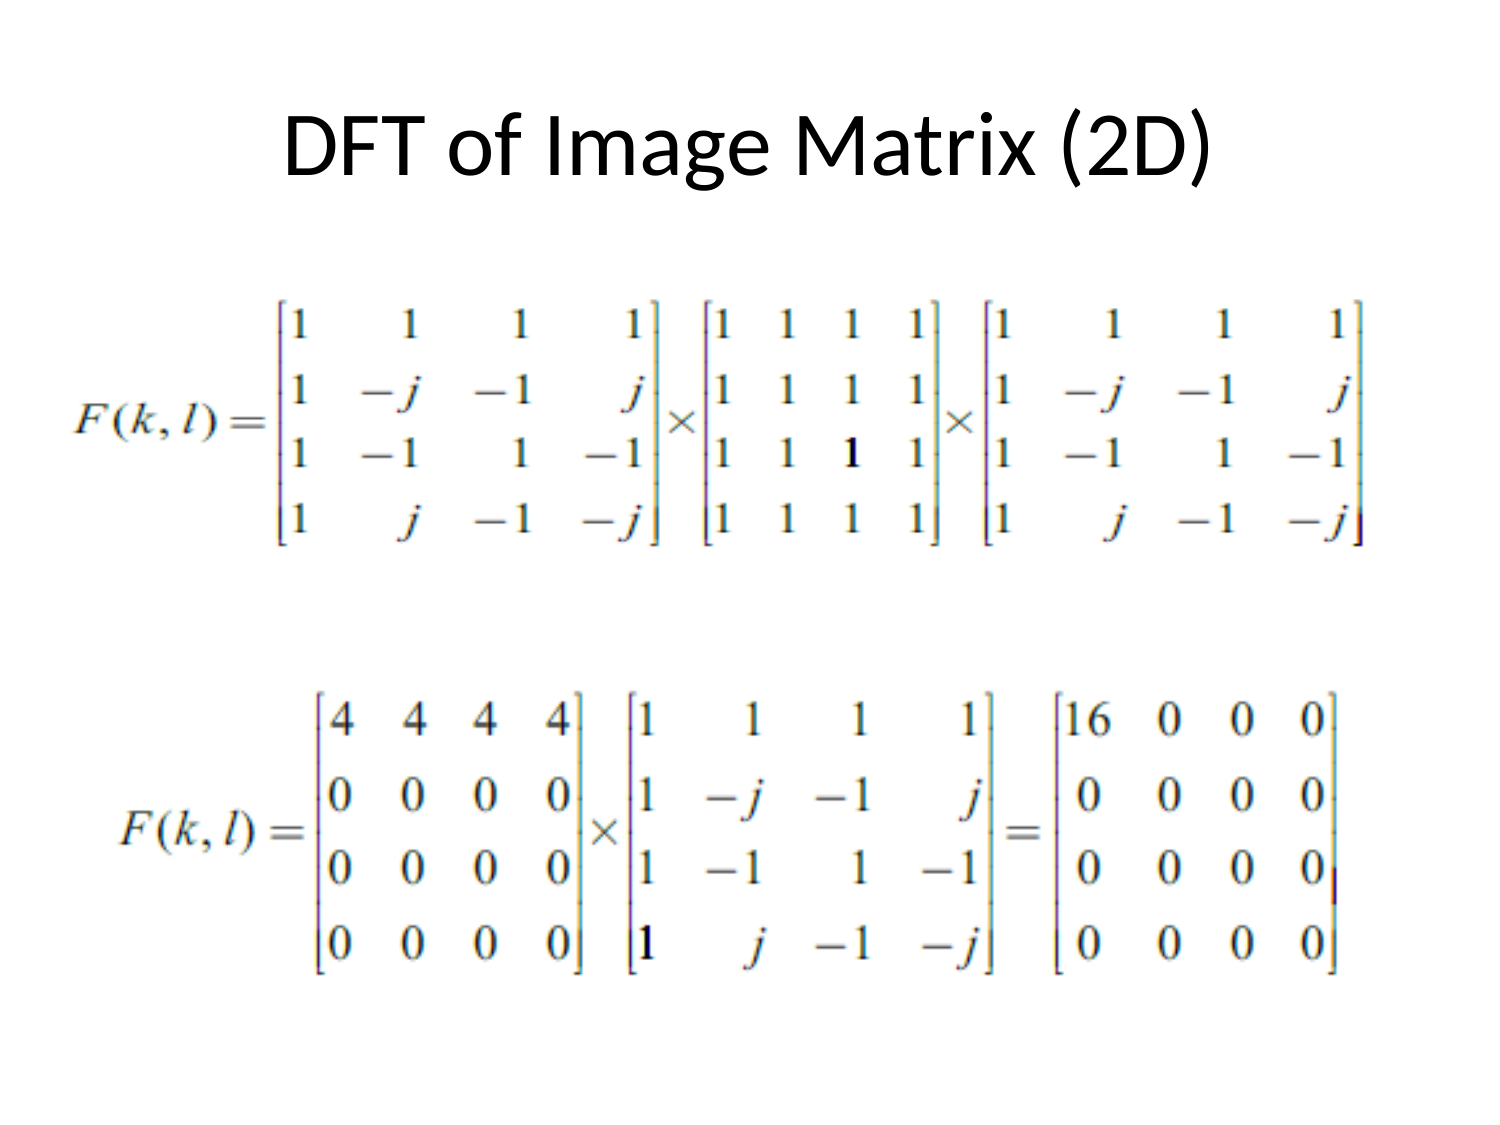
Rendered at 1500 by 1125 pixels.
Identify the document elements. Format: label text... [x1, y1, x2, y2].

picture [76, 644, 1436, 1038]
title DFT of Image Matrix (2D) [75, 45, 1425, 233]
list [64, 255, 1471, 610]
